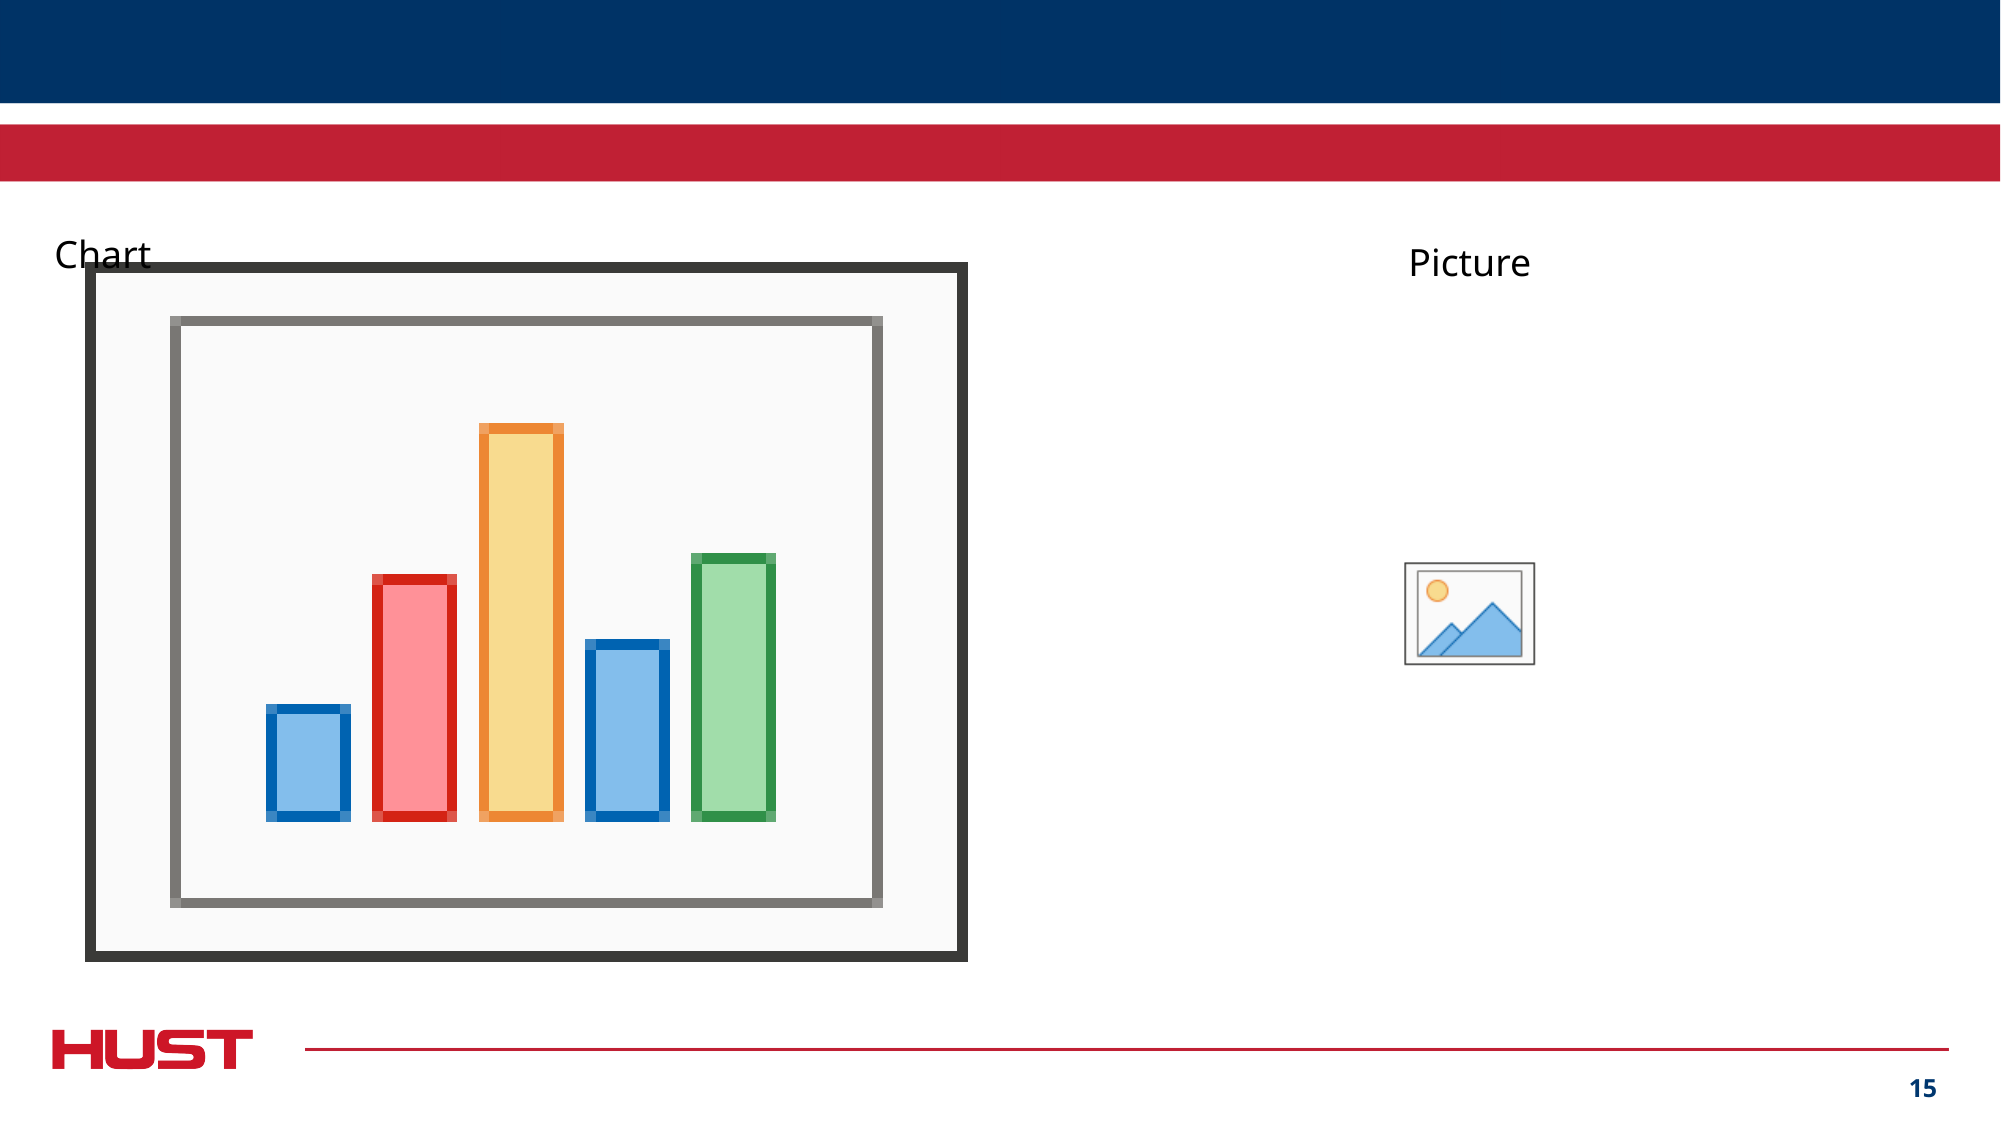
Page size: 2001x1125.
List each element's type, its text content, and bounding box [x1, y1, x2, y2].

slide_number 15 [1502, 1065, 1953, 1125]
picture [0, 0, 2001, 1125]
